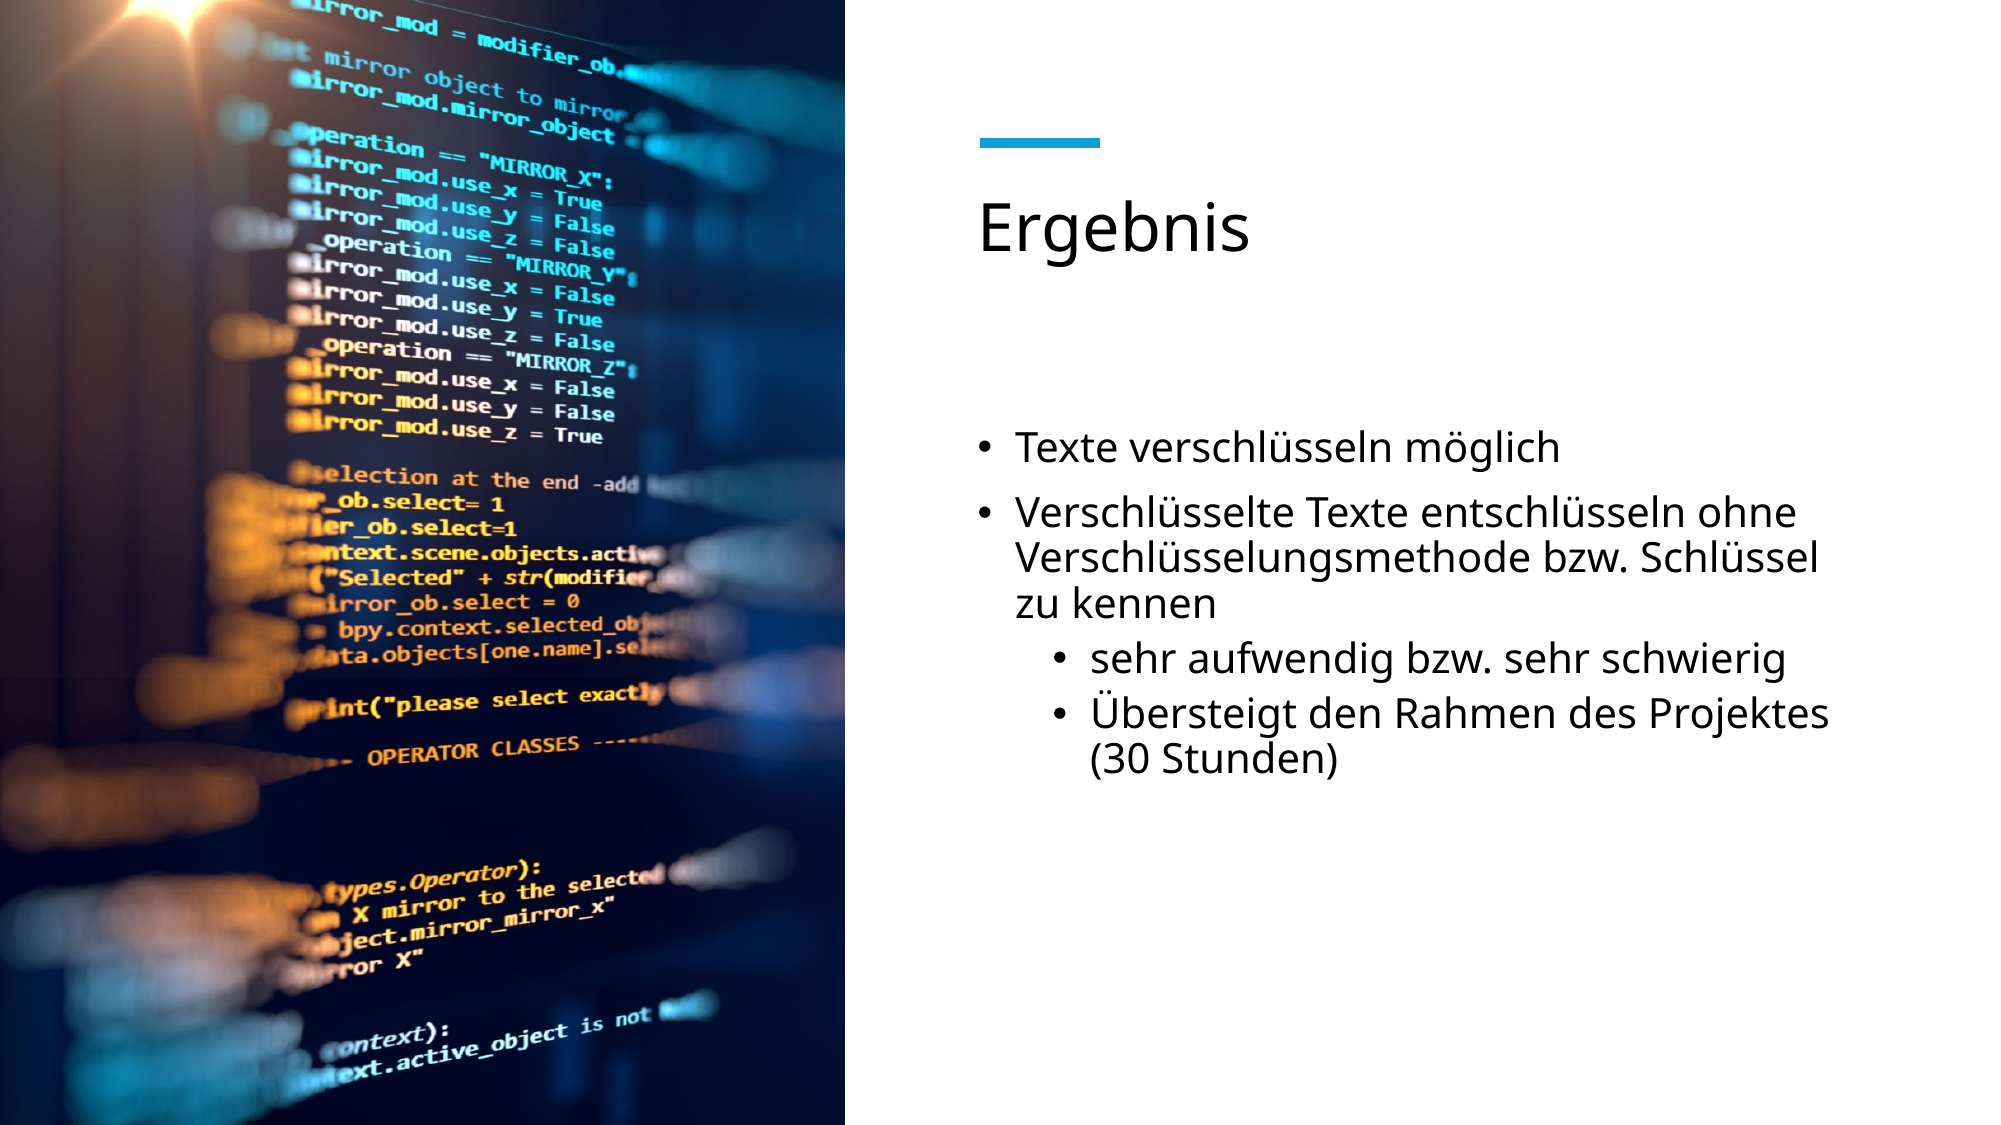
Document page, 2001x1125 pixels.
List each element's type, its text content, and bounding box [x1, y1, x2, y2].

title Ergebnis [962, 186, 1856, 417]
list Texte verschlüsseln möglich Verschlüsselte Texte entschlüsseln ohne Verschlüsselungsmethode bzw. Schlüssel zu kennen sehr aufwendig bzw. sehr schwierig Übersteigt den Rahmen des Projektes (30 Stunden) [962, 418, 1856, 1008]
picture [627, 69, 643, 78]
picture [0, 0, 846, 1125]
